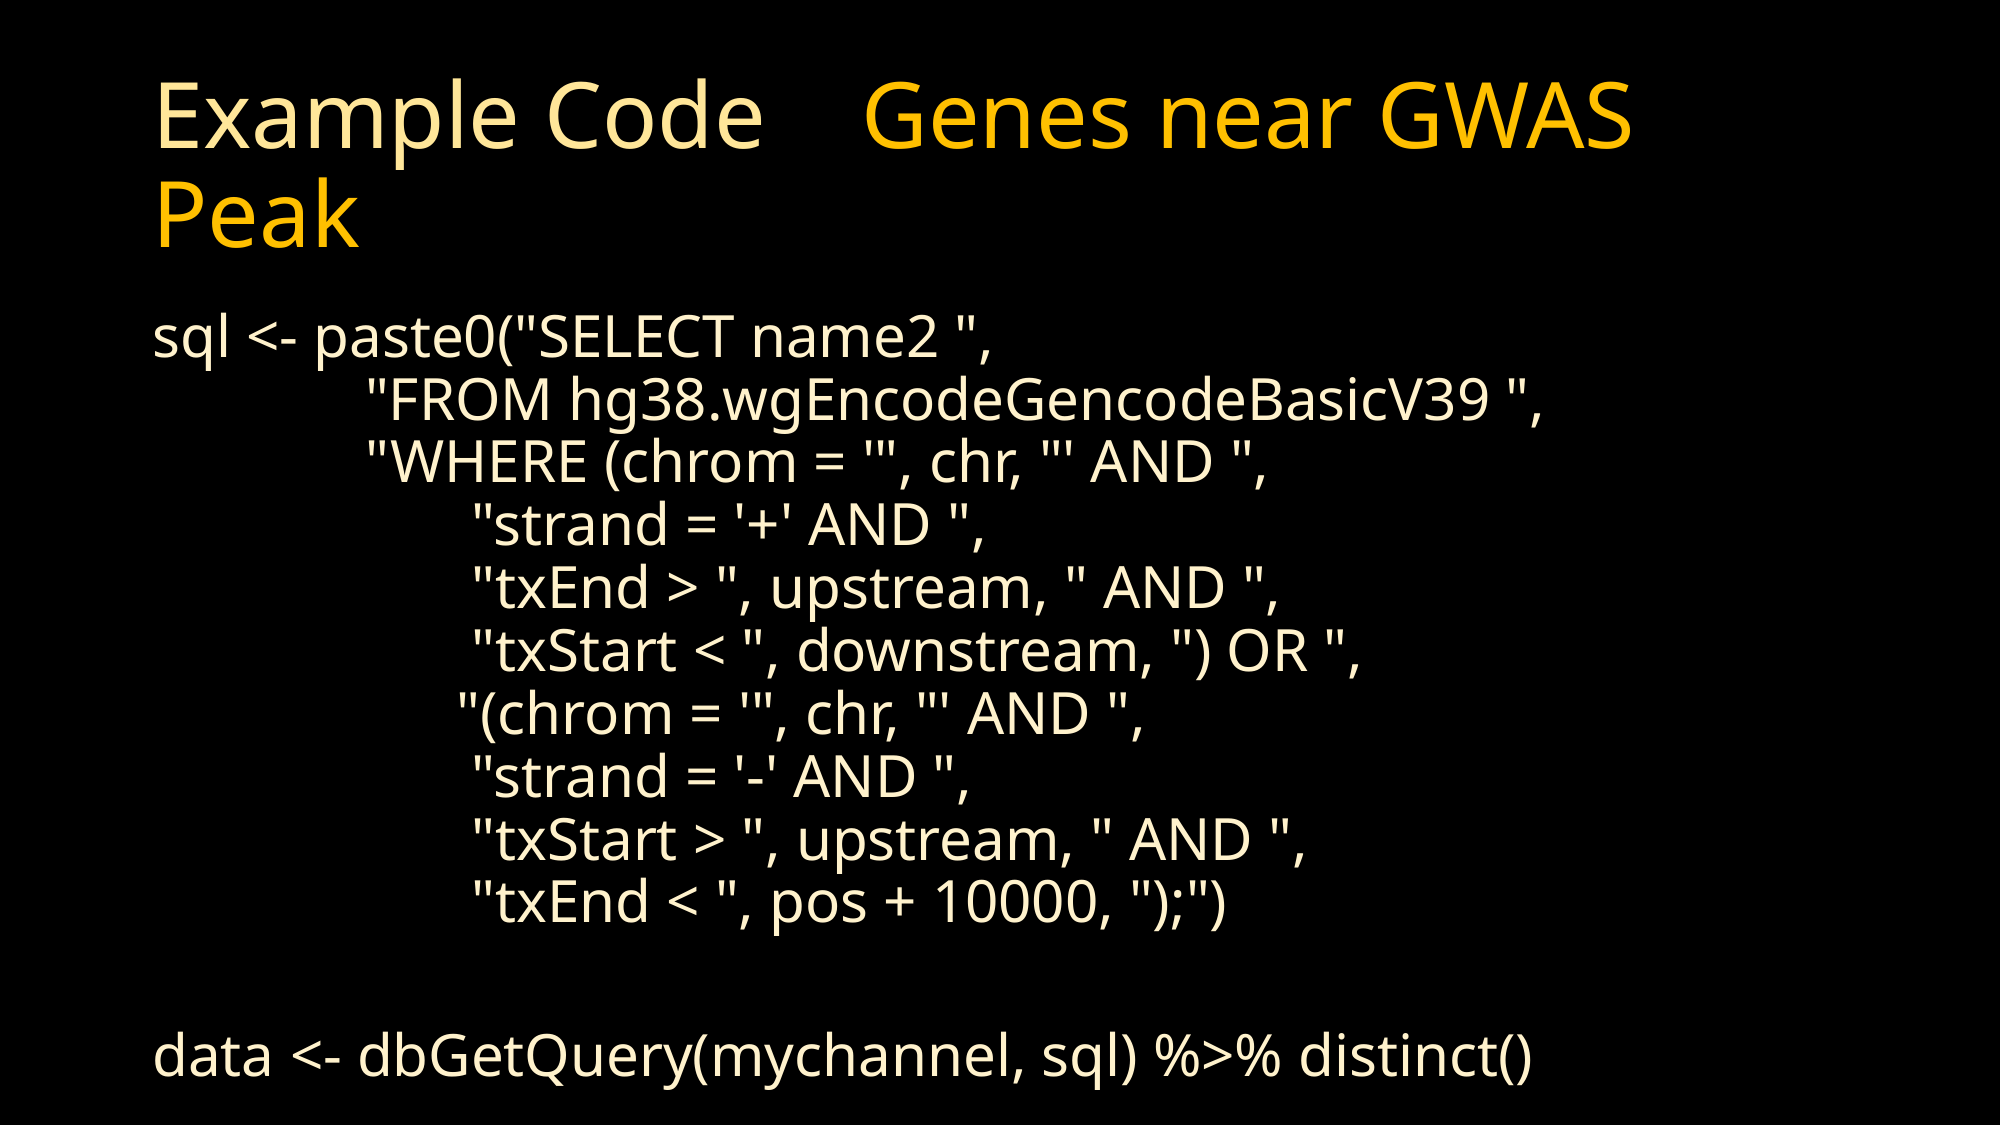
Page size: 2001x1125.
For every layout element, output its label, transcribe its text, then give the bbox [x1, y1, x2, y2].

title Example Code Genes near GWAS Peak [137, 59, 1863, 278]
list sql <- paste0("SELECT name2 ", "FROM hg38.wgEncodeGencodeBasicV39 ", "WHERE (chrom = '", chr, "' AND ", "strand = '+' AND ", "txEnd > ", upstream, " AND ", "txStart < ", downstream, ") OR ", "(chrom = '", chr, "' AND ", "strand = '-' AND ", "txStart > ", upstream, " AND ", "txEnd < ", pos + 10000, ");") data <- dbGetQuery(mychannel, sql) %>% distinct() [137, 299, 1961, 1125]
